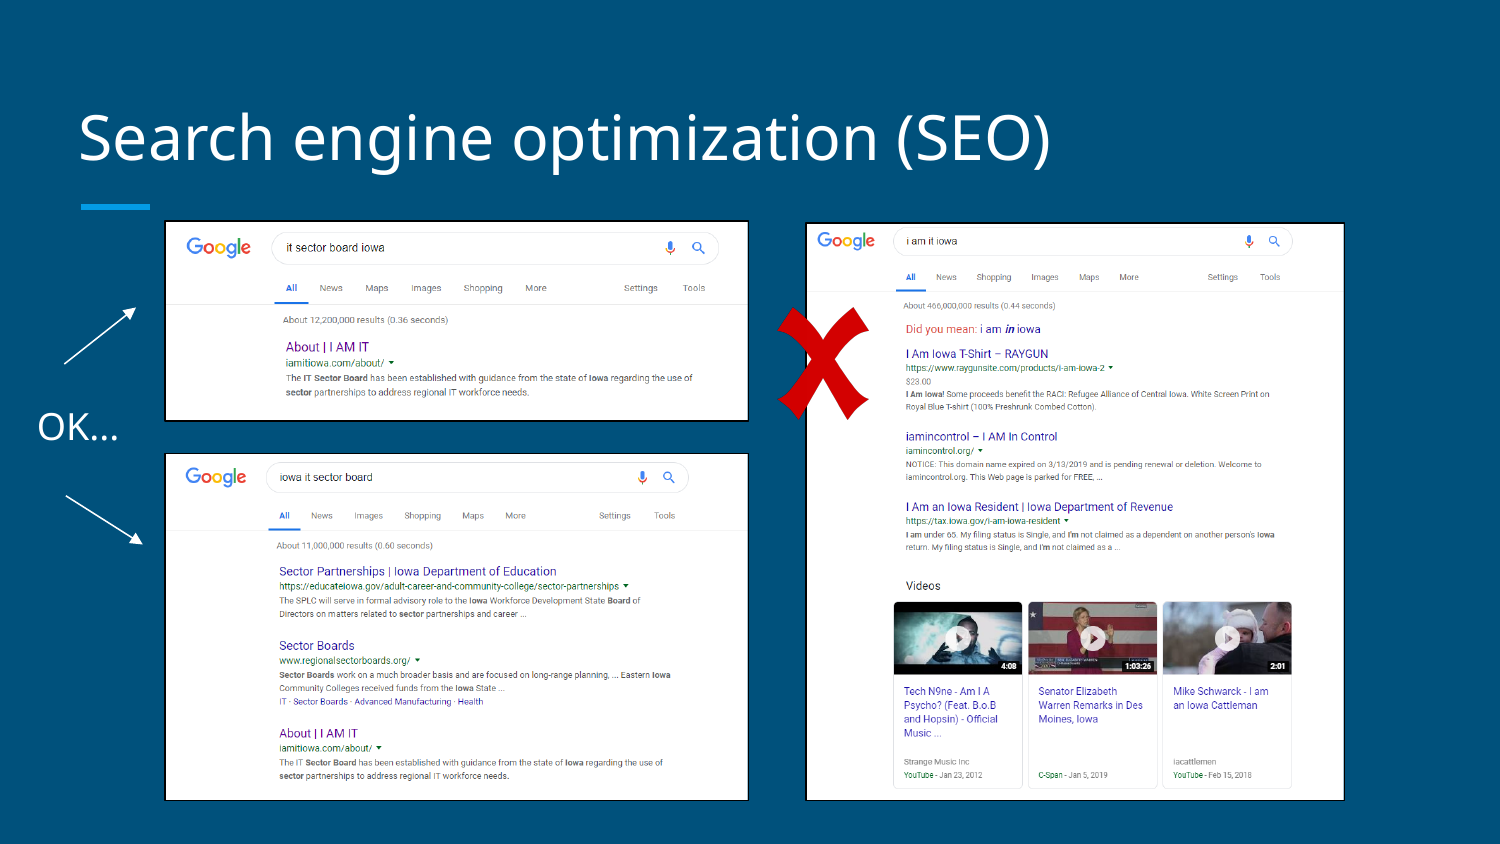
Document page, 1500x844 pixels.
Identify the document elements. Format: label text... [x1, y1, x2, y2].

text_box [63, 307, 137, 365]
picture [779, 223, 1344, 800]
picture [165, 221, 748, 421]
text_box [65, 495, 144, 545]
title Search engine optimization (SEO) [63, 75, 1437, 188]
picture [165, 454, 748, 800]
text_box OK... [21, 387, 136, 470]
